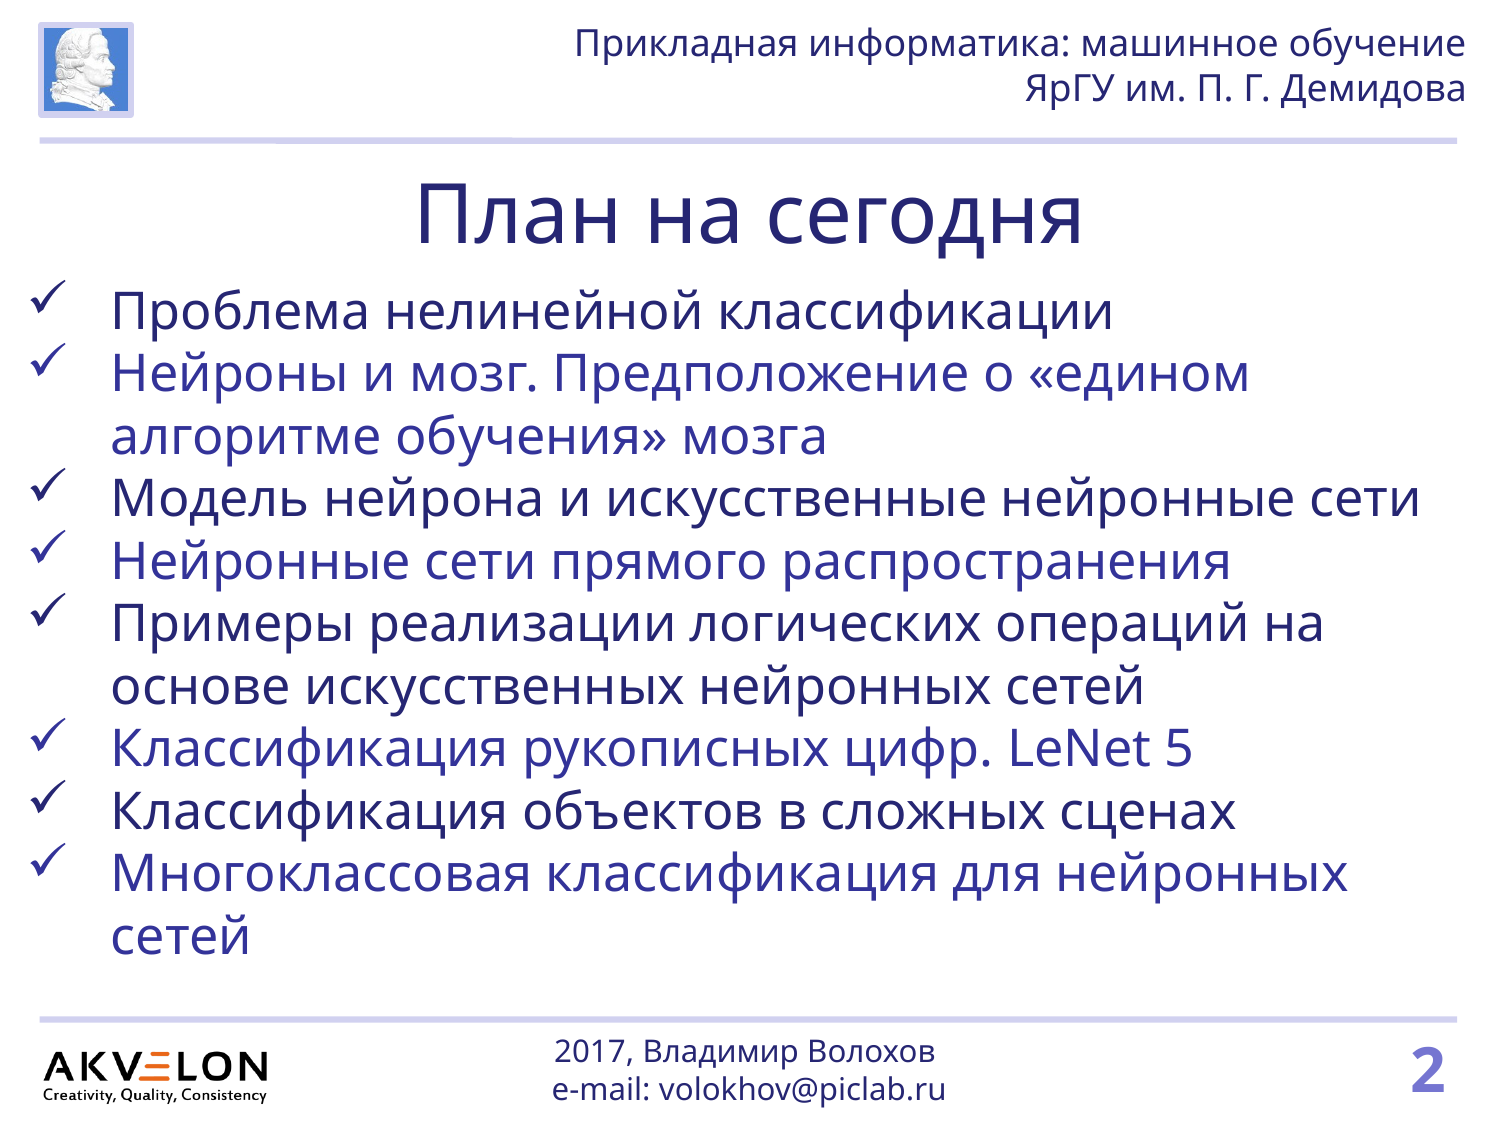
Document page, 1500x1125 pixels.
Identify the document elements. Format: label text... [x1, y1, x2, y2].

text_box 2 [1396, 1022, 1462, 1113]
footer 2017, Владимир Волохов e-mail: volokhov@piclab.ru [526, 1031, 973, 1107]
text_box План на сегодня Проблема нелинейной классификации Нейроны и мозг. Предположение о «едином алгоритме обучения» мозга Модель нейрона и искусственные нейронные сети Нейронные сети прямого распространения Примеры реализации логических операций на основе искусственных нейронных сетей Классификация рукописных цифр. LeNet 5 Классификация объектов в сложных сценах Многоклассовая классификация для нейронных сетей [11, 152, 1489, 972]
picture [40, 1047, 268, 1107]
text_box Прикладная информатика: машинное обучение ЯрГУ им. П. Г. Демидова [559, 11, 1482, 116]
picture [39, 23, 131, 117]
